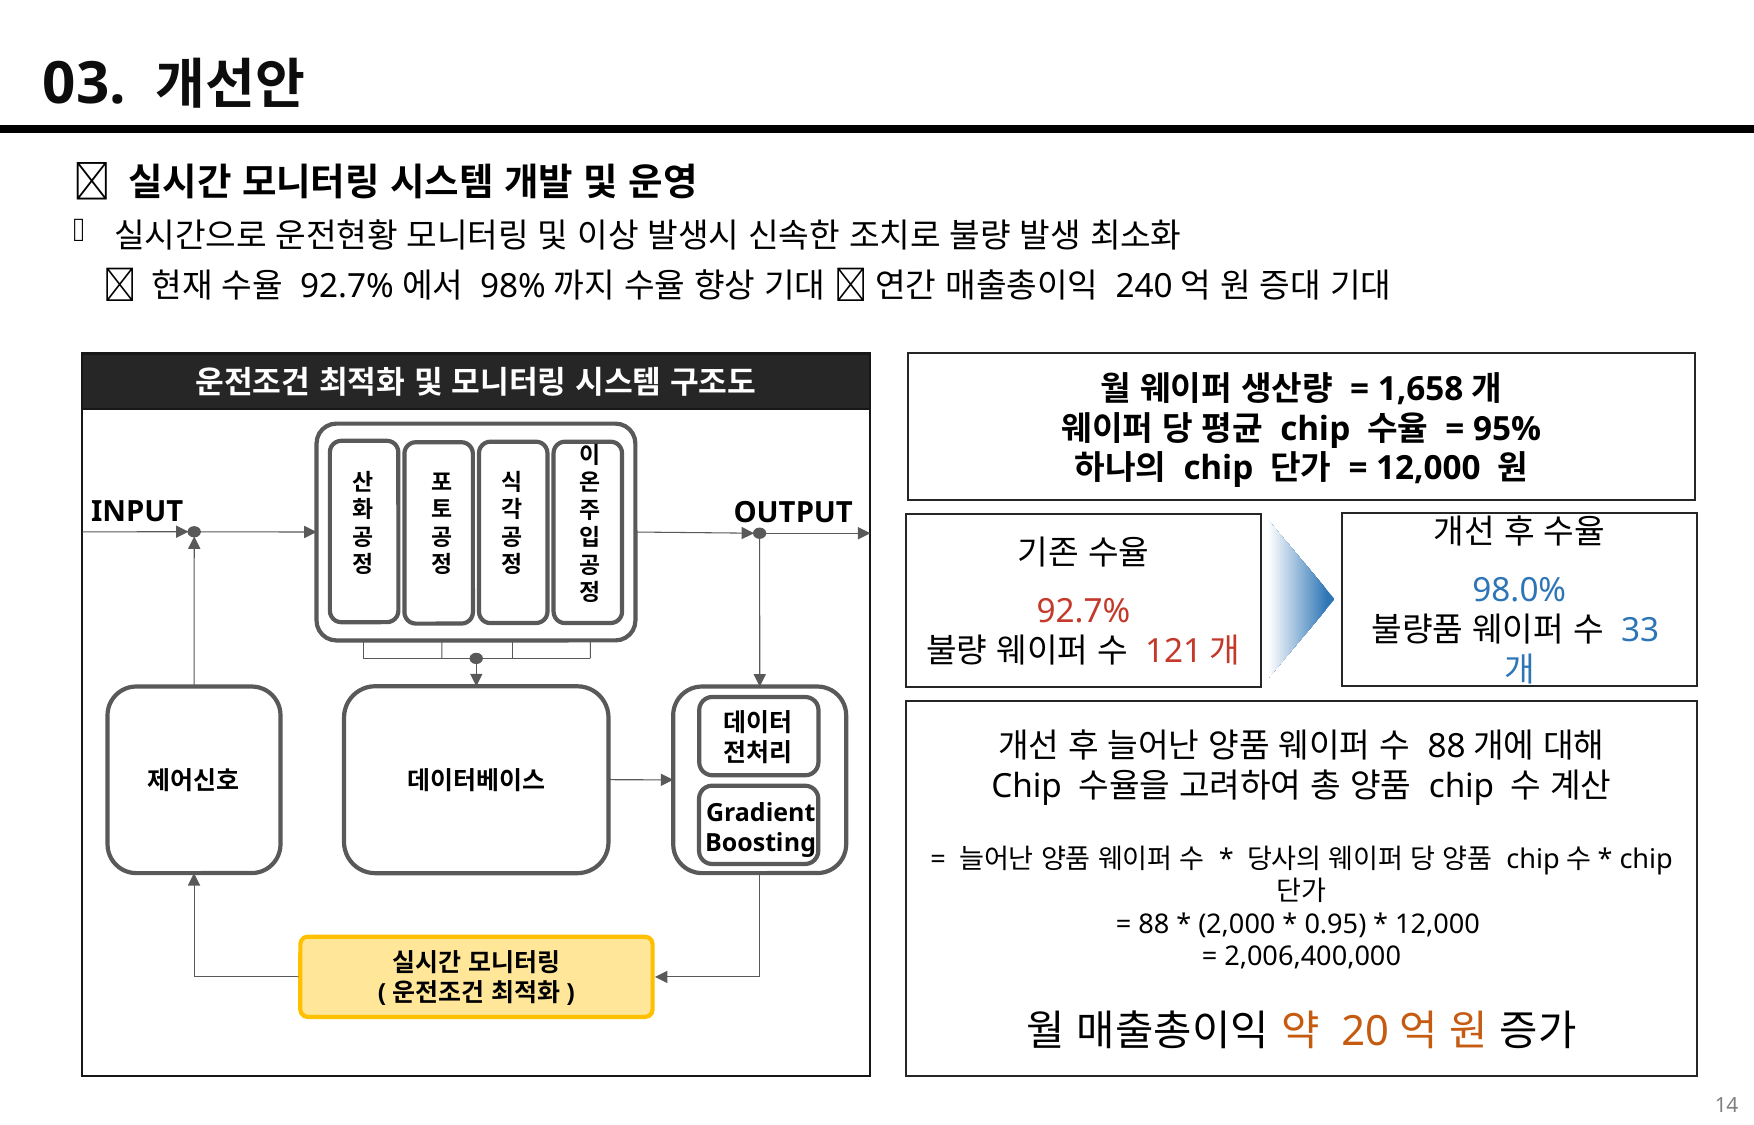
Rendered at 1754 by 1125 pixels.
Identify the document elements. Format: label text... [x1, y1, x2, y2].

text_box 실시간 모니터링 (운전조건 최적화) [299, 935, 654, 1018]
text_box [1267, 517, 1336, 681]
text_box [329, 440, 399, 629]
text_box  실시간 모니터링 시스템 개발 및 운영 실시간으로 운전현황 모니터링 및 이상 발생시 신속한 조치로 불량 발생 최소화  현재 수율 92.7%에서 98%까지 수율 향상 기대  연간 매출총이익 240억 원 증대 기대 [58, 150, 1643, 312]
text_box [655, 872, 760, 978]
text_box [195, 533, 686, 976]
text_box 제어신호 [132, 757, 255, 802]
text_box INPUT [76, 484, 199, 535]
text_box 개선 후 수율 98.0% 불량품 웨이퍼 수 33개 [1341, 512, 1698, 687]
text_box 14 [1699, 1084, 1754, 1125]
text_box 데이터베이스 [342, 685, 610, 875]
text_box 개선 후 늘어난 양품 웨이퍼 수 88개에 대해 Chip 수율을 고려하여 총 양품 chip 수 계산 = 늘어난 양품 웨이퍼 수 * 당사의 웨이퍼 당 양품 chip수* chip 단가 = 88 * (2,000 * 0.95) * 12,000 = 2,006,400,000 월 매출총이익 약 20억 원 증가 [905, 700, 1698, 1077]
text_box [478, 441, 548, 629]
text_box [106, 685, 282, 875]
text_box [404, 442, 473, 629]
text_box [469, 659, 476, 665]
text_box 월 웨이퍼 생산량 = 1,658개 웨이퍼 당 평균 chip 수율 = 95% 하나의 chip 단가 = 12,000 원 [907, 352, 1696, 501]
text_box [81, 534, 871, 1077]
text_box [193, 873, 298, 977]
text_box 운전조건 최적화 및 모니터링 시스템 구조도 [81, 353, 871, 410]
text_box [81, 410, 871, 533]
text_box 기존 수율 92.7% 불량 웨이퍼 수 121개 [905, 513, 1262, 688]
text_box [553, 433, 623, 630]
text_box [315, 422, 637, 642]
text_box 03. 개선안 [28, 37, 911, 123]
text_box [666, 693, 853, 867]
text_box OUTPUT [718, 485, 868, 536]
text_box [469, 652, 483, 658]
